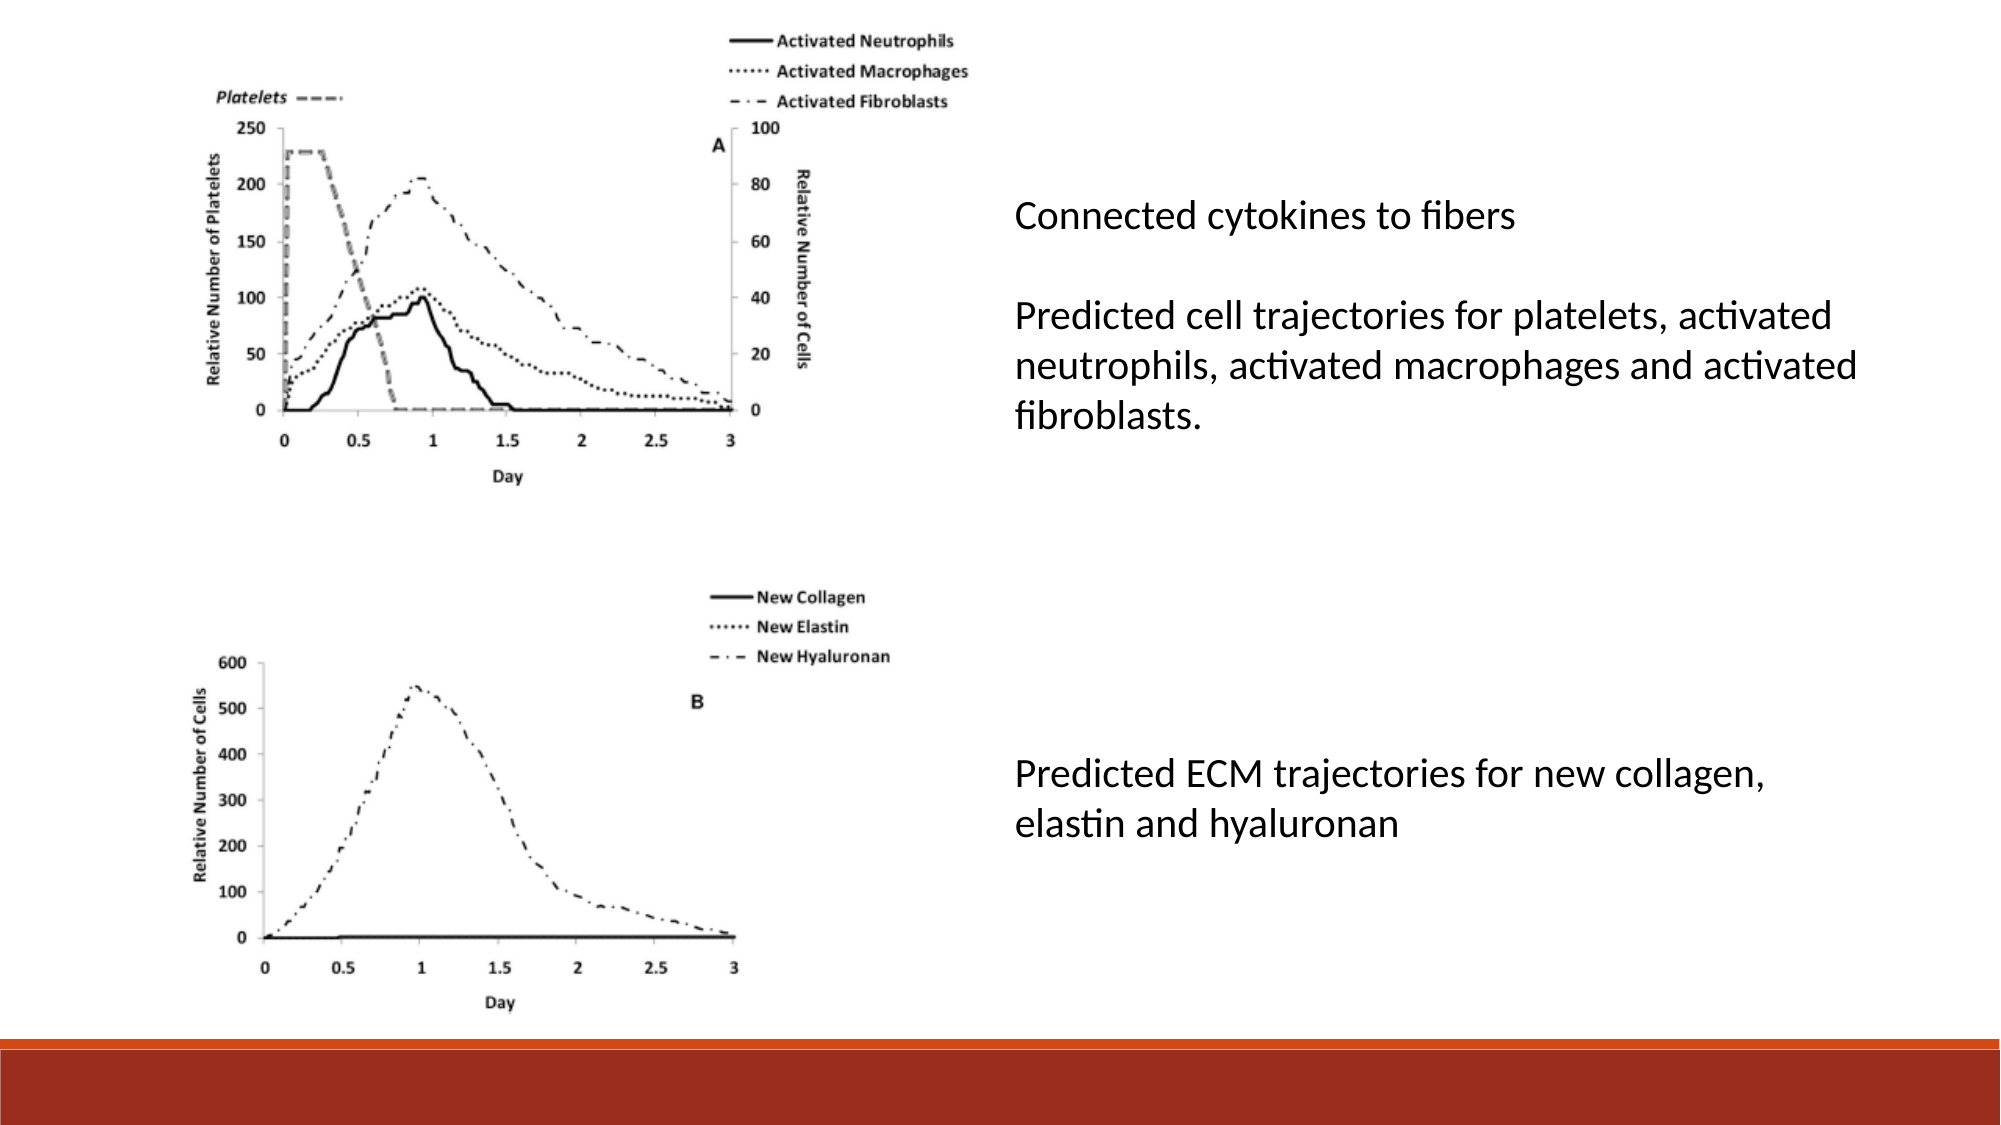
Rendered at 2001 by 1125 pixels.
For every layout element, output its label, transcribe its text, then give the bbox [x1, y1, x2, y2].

picture [147, 8, 1001, 504]
text_box Connected cytokines to fibers Predicted cell trajectories for platelets, activated neutrophils, activated macrophages and activated fibroblasts. [1008, 180, 1946, 446]
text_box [147, 533, 943, 1021]
text_box Predicted ECM trajectories for new collagen, elastin and hyaluronan [999, 738, 1850, 853]
